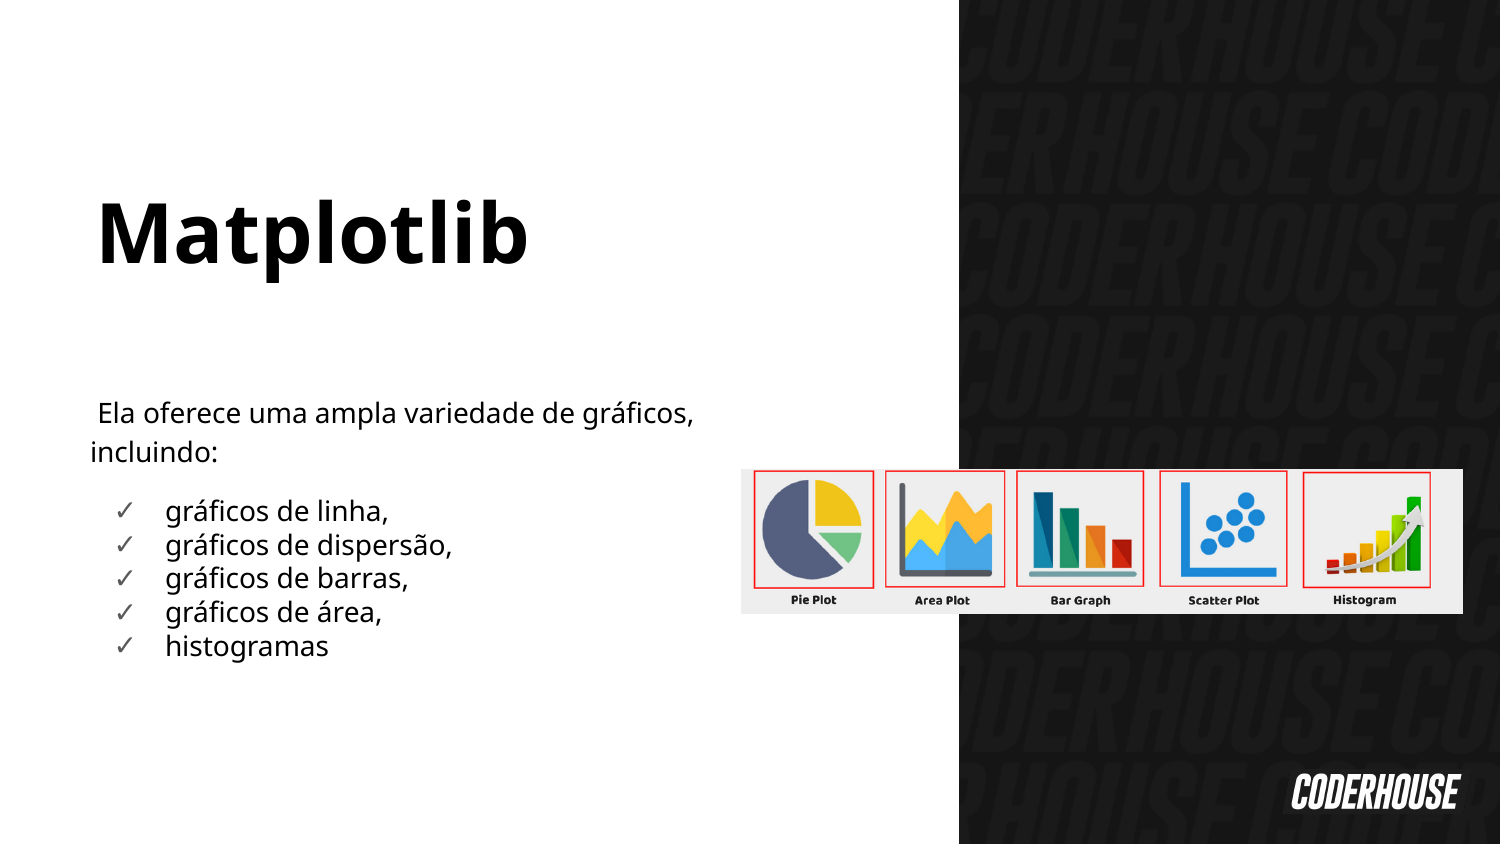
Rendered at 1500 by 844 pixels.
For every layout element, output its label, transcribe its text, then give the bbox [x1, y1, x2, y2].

text_box Ela oferece uma ampla variedade de gráficos, incluindo: gráficos de linha, gráficos de dispersão, gráficos de barras, gráficos de área, histogramas [75, 375, 826, 805]
picture [740, 0, 1500, 844]
text_box Matplotlib [80, 176, 930, 297]
